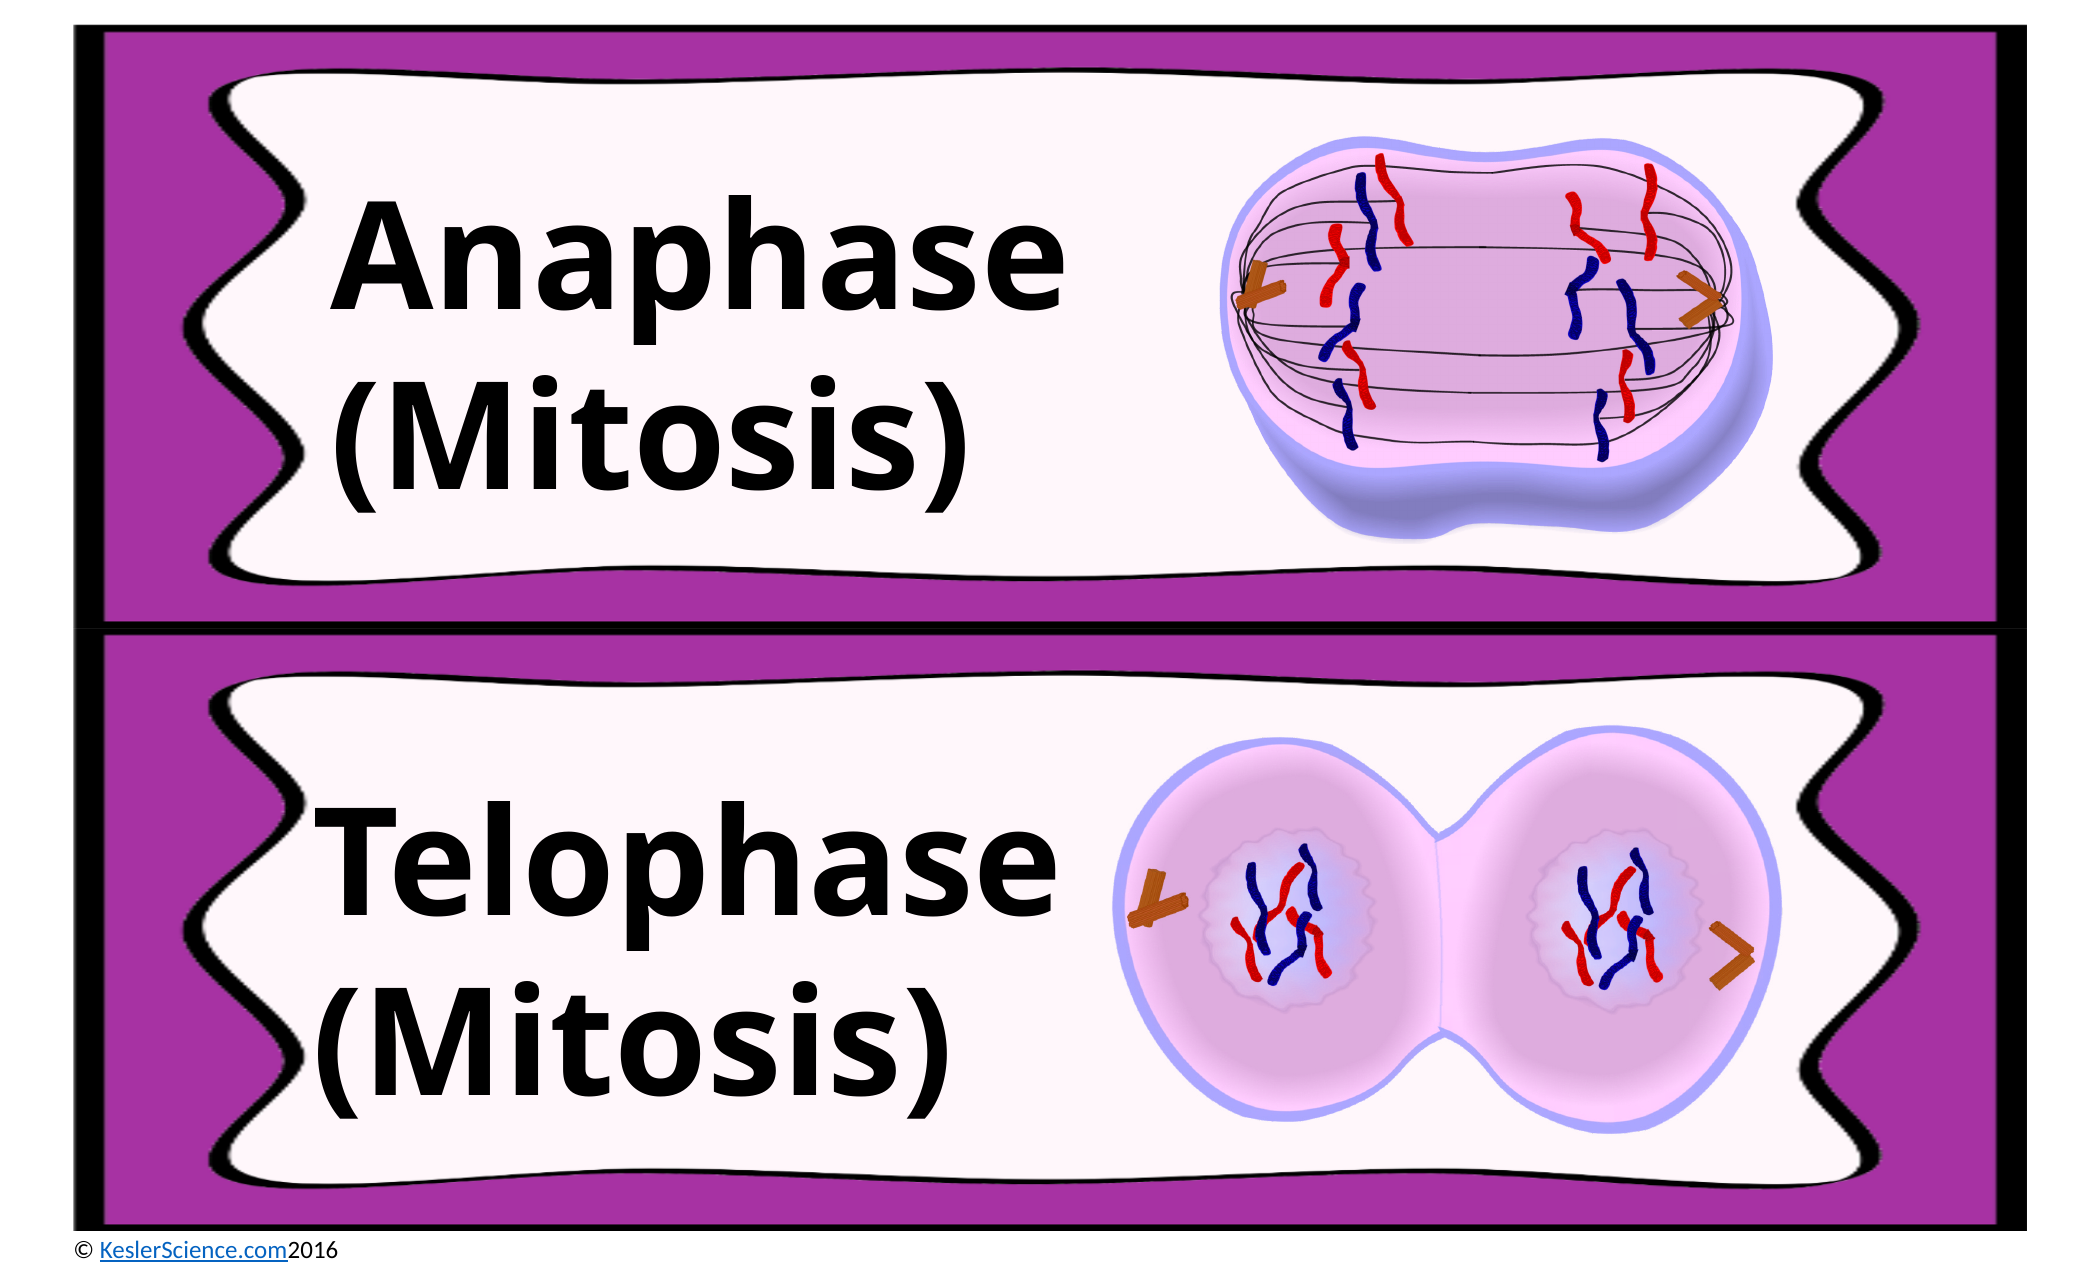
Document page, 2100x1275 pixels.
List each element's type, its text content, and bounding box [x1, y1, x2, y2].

picture [74, 0, 2026, 1275]
text_box Anaphase (Mitosis) [315, 152, 748, 527]
text_box Telophase (Mitosis) [297, 757, 748, 1133]
text_box © KeslerScience.com2016 [58, 1226, 748, 1271]
